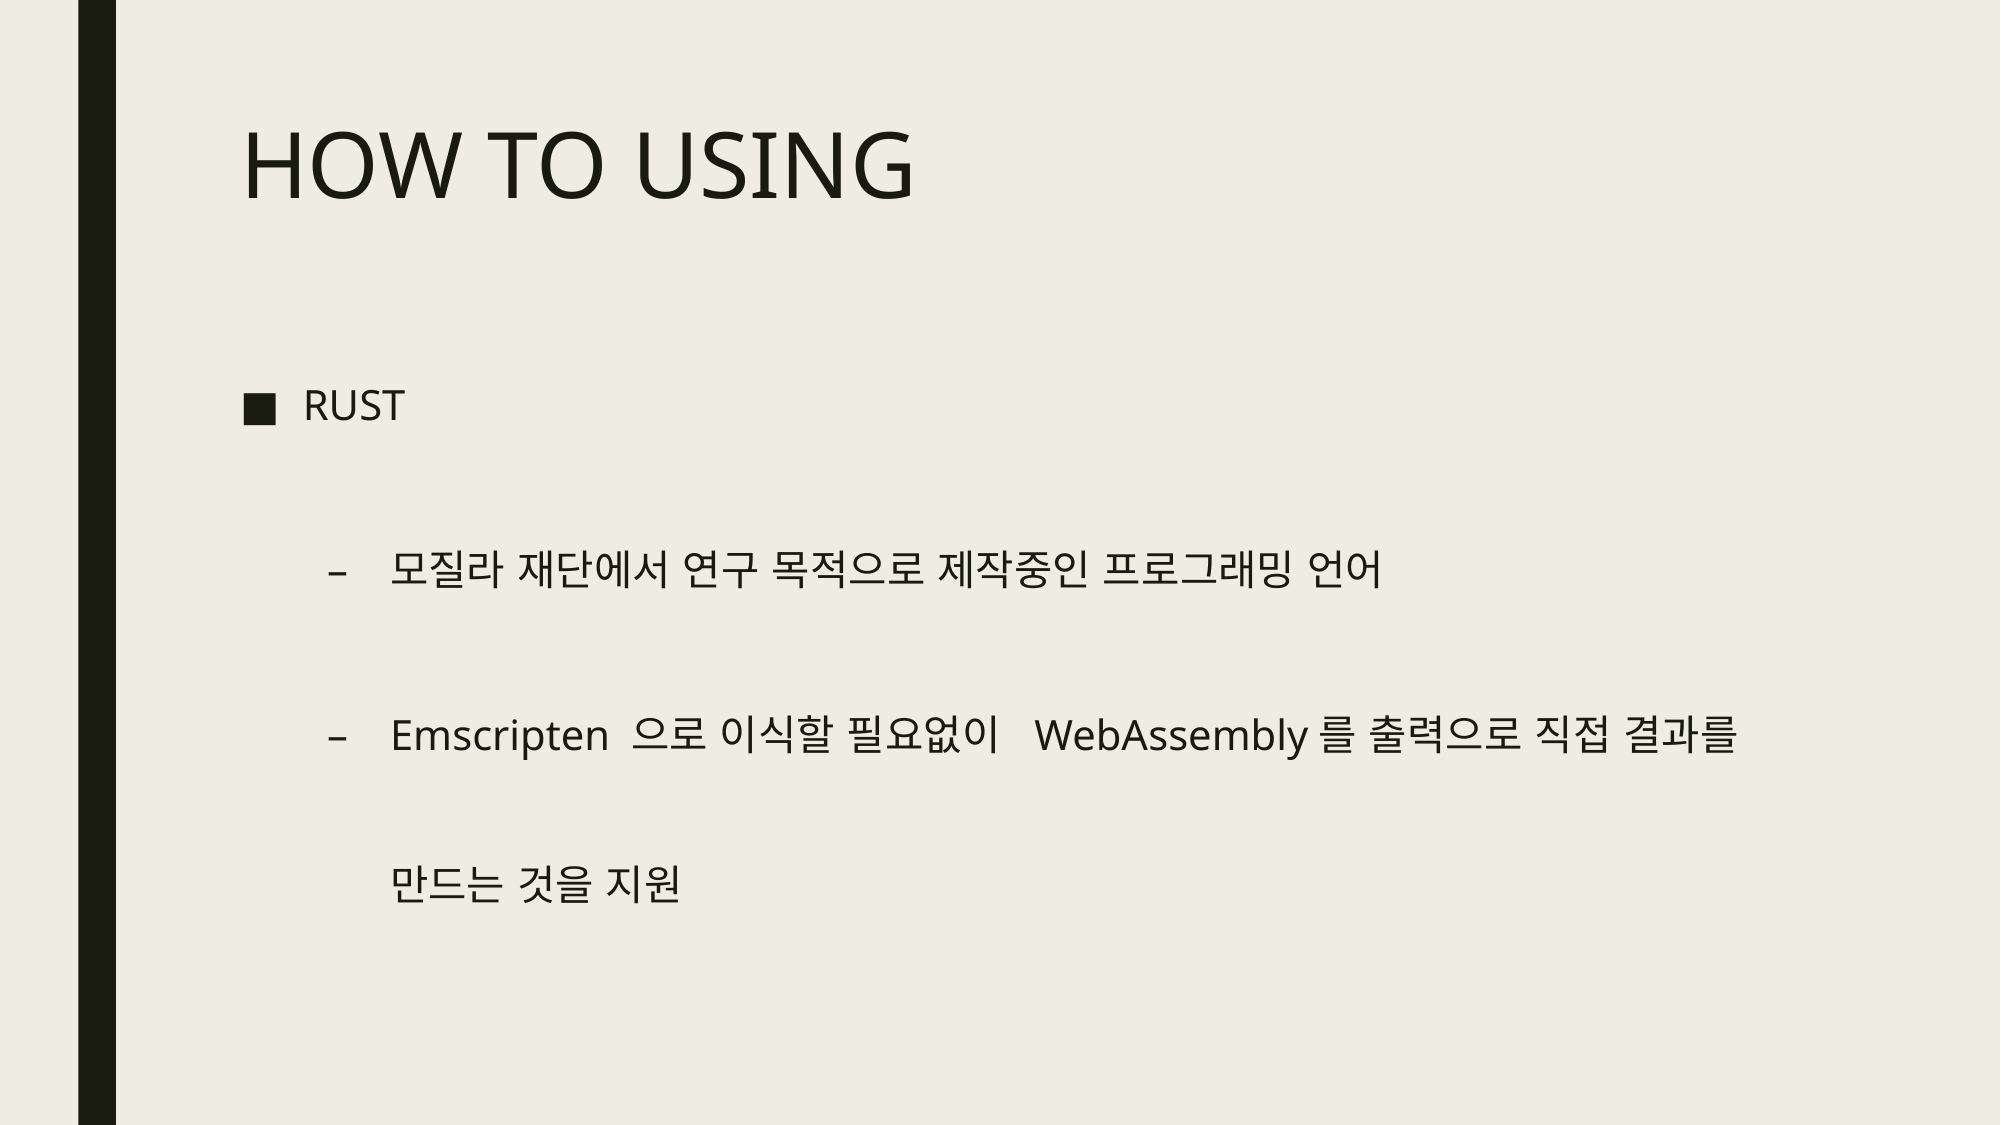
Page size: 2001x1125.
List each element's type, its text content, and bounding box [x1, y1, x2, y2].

list RUST 모질라 재단에서 연구 목적으로 제작중인 프로그래밍 언어 Emscripten 으로 이식할 필요없이 WebAssembly를 출력으로 직접 결과를 만드는 것을 지원 [225, 375, 1800, 963]
title HOW TO USING [225, 112, 1800, 357]
